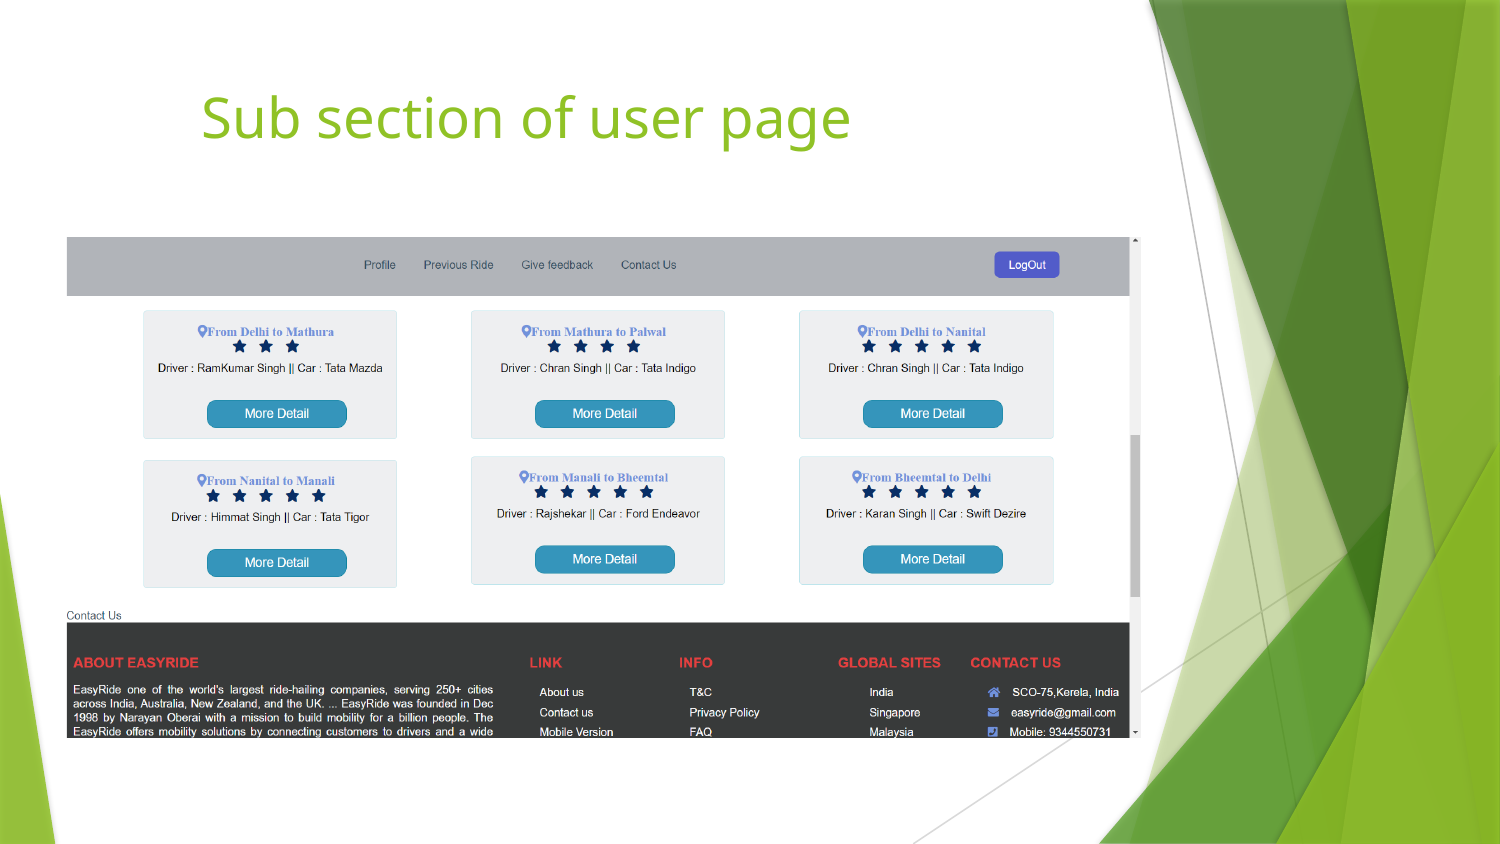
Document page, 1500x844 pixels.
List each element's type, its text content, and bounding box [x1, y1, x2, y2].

picture [66, 236, 1142, 739]
title Sub section of user page [83, 75, 1141, 236]
